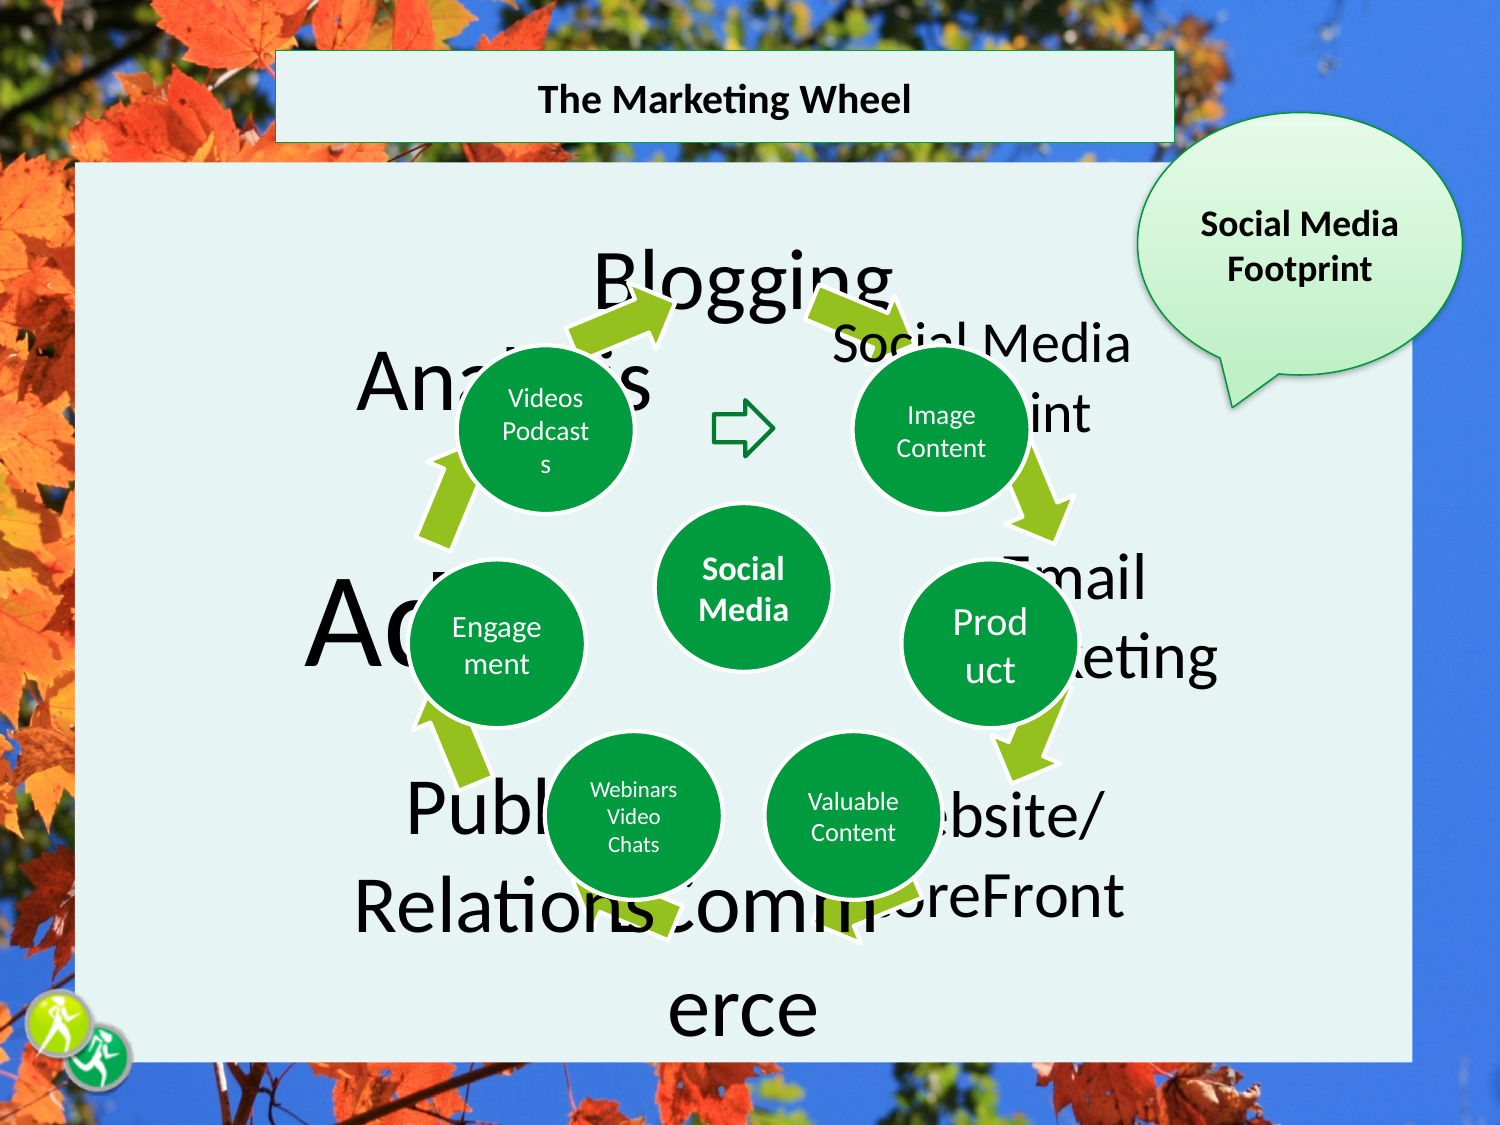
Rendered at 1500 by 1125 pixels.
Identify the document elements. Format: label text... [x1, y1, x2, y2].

picture [0, 0, 1500, 1125]
title The Marketing Wheel [275, 50, 1175, 143]
text_box Social Media Footprint [1173, 111, 1464, 337]
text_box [387, 249, 1101, 926]
